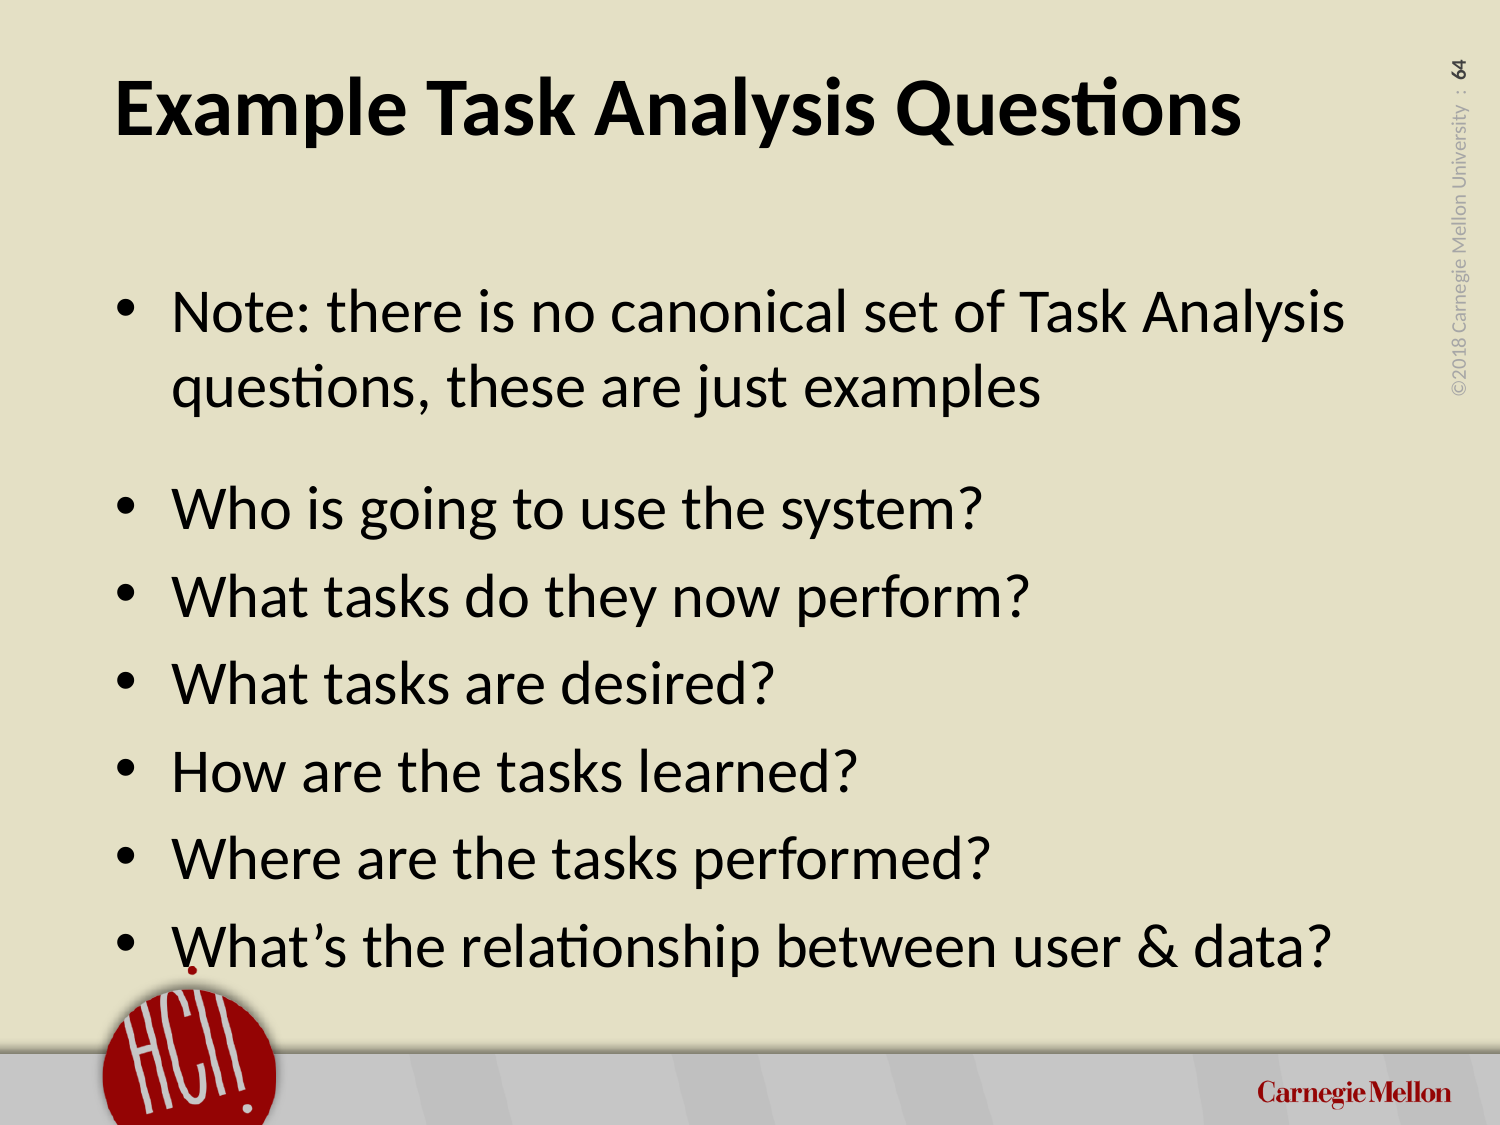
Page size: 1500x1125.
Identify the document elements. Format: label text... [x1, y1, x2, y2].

list Note: there is no canonical set of Task Analysis questions, these are just examples Who is going to use the system? What tasks do they now perform? What tasks are desired? How are the tasks learned? Where are the tasks performed? What’s the relationship between user & data? [99, 262, 1425, 1005]
picture [0, 0, 1500, 1125]
title Example Task Analysis Questions [99, 45, 1425, 233]
